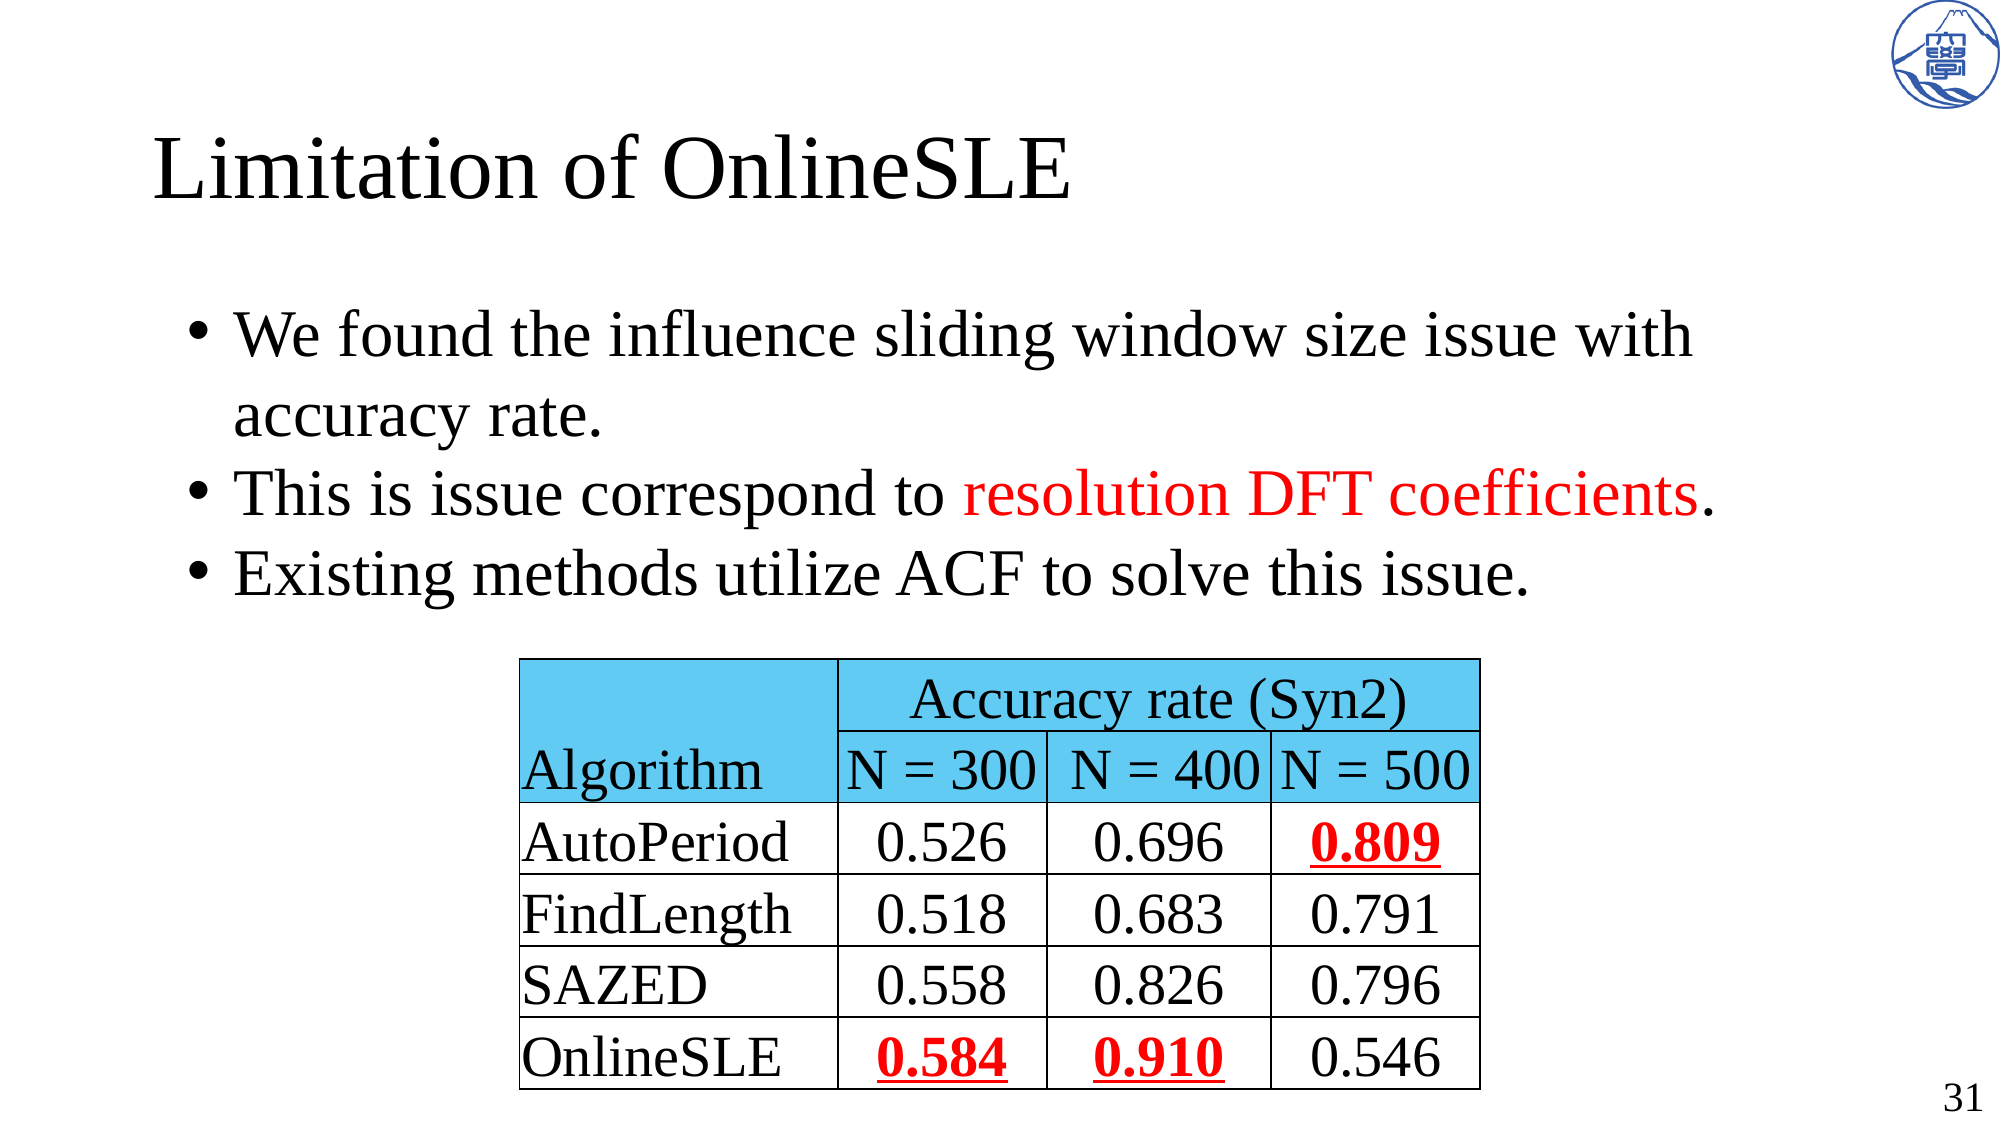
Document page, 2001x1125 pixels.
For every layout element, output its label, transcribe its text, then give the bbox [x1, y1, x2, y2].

table_cell 0.796 [1272, 947, 1479, 1016]
table_cell 0.584 [839, 1018, 1046, 1088]
table_cell 0.826 [1048, 947, 1270, 1016]
table_cell 0.791 [1272, 875, 1479, 945]
table_cell 0.683 [1048, 875, 1270, 945]
table_cell 0.518 [839, 875, 1046, 945]
table_cell SAZED [520, 947, 837, 1016]
table_cell N = 500 [1272, 732, 1479, 802]
picture [1890, 0, 2000, 110]
text_box We found the influence sliding window size issue with accuracy rate. This is issue correspond to resolution DFT coefficients. Existing methods utilize ACF to solve this issue. [172, 281, 1892, 697]
table_cell N = 300 [839, 732, 1046, 802]
table_cell OnlineSLE [520, 1018, 837, 1088]
table_cell 0.696 [1048, 803, 1270, 873]
table_cell 0.558 [839, 947, 1046, 1016]
table_header Accuracy rate (Syn2) [839, 660, 1479, 730]
table_cell 0.910 [1048, 1018, 1270, 1088]
title Limitation of OnlineSLE [137, 59, 1863, 278]
table_cell 0.809 [1272, 803, 1479, 873]
table_cell FindLength [520, 875, 837, 945]
table_cell N = 400 [1048, 732, 1270, 802]
table_cell 0.526 [839, 803, 1046, 873]
text_box 31 [1720, 1065, 2000, 1125]
table_header Algorithm [520, 660, 837, 802]
table_cell AutoPeriod [520, 803, 837, 873]
table_cell 0.546 [1272, 1018, 1479, 1088]
